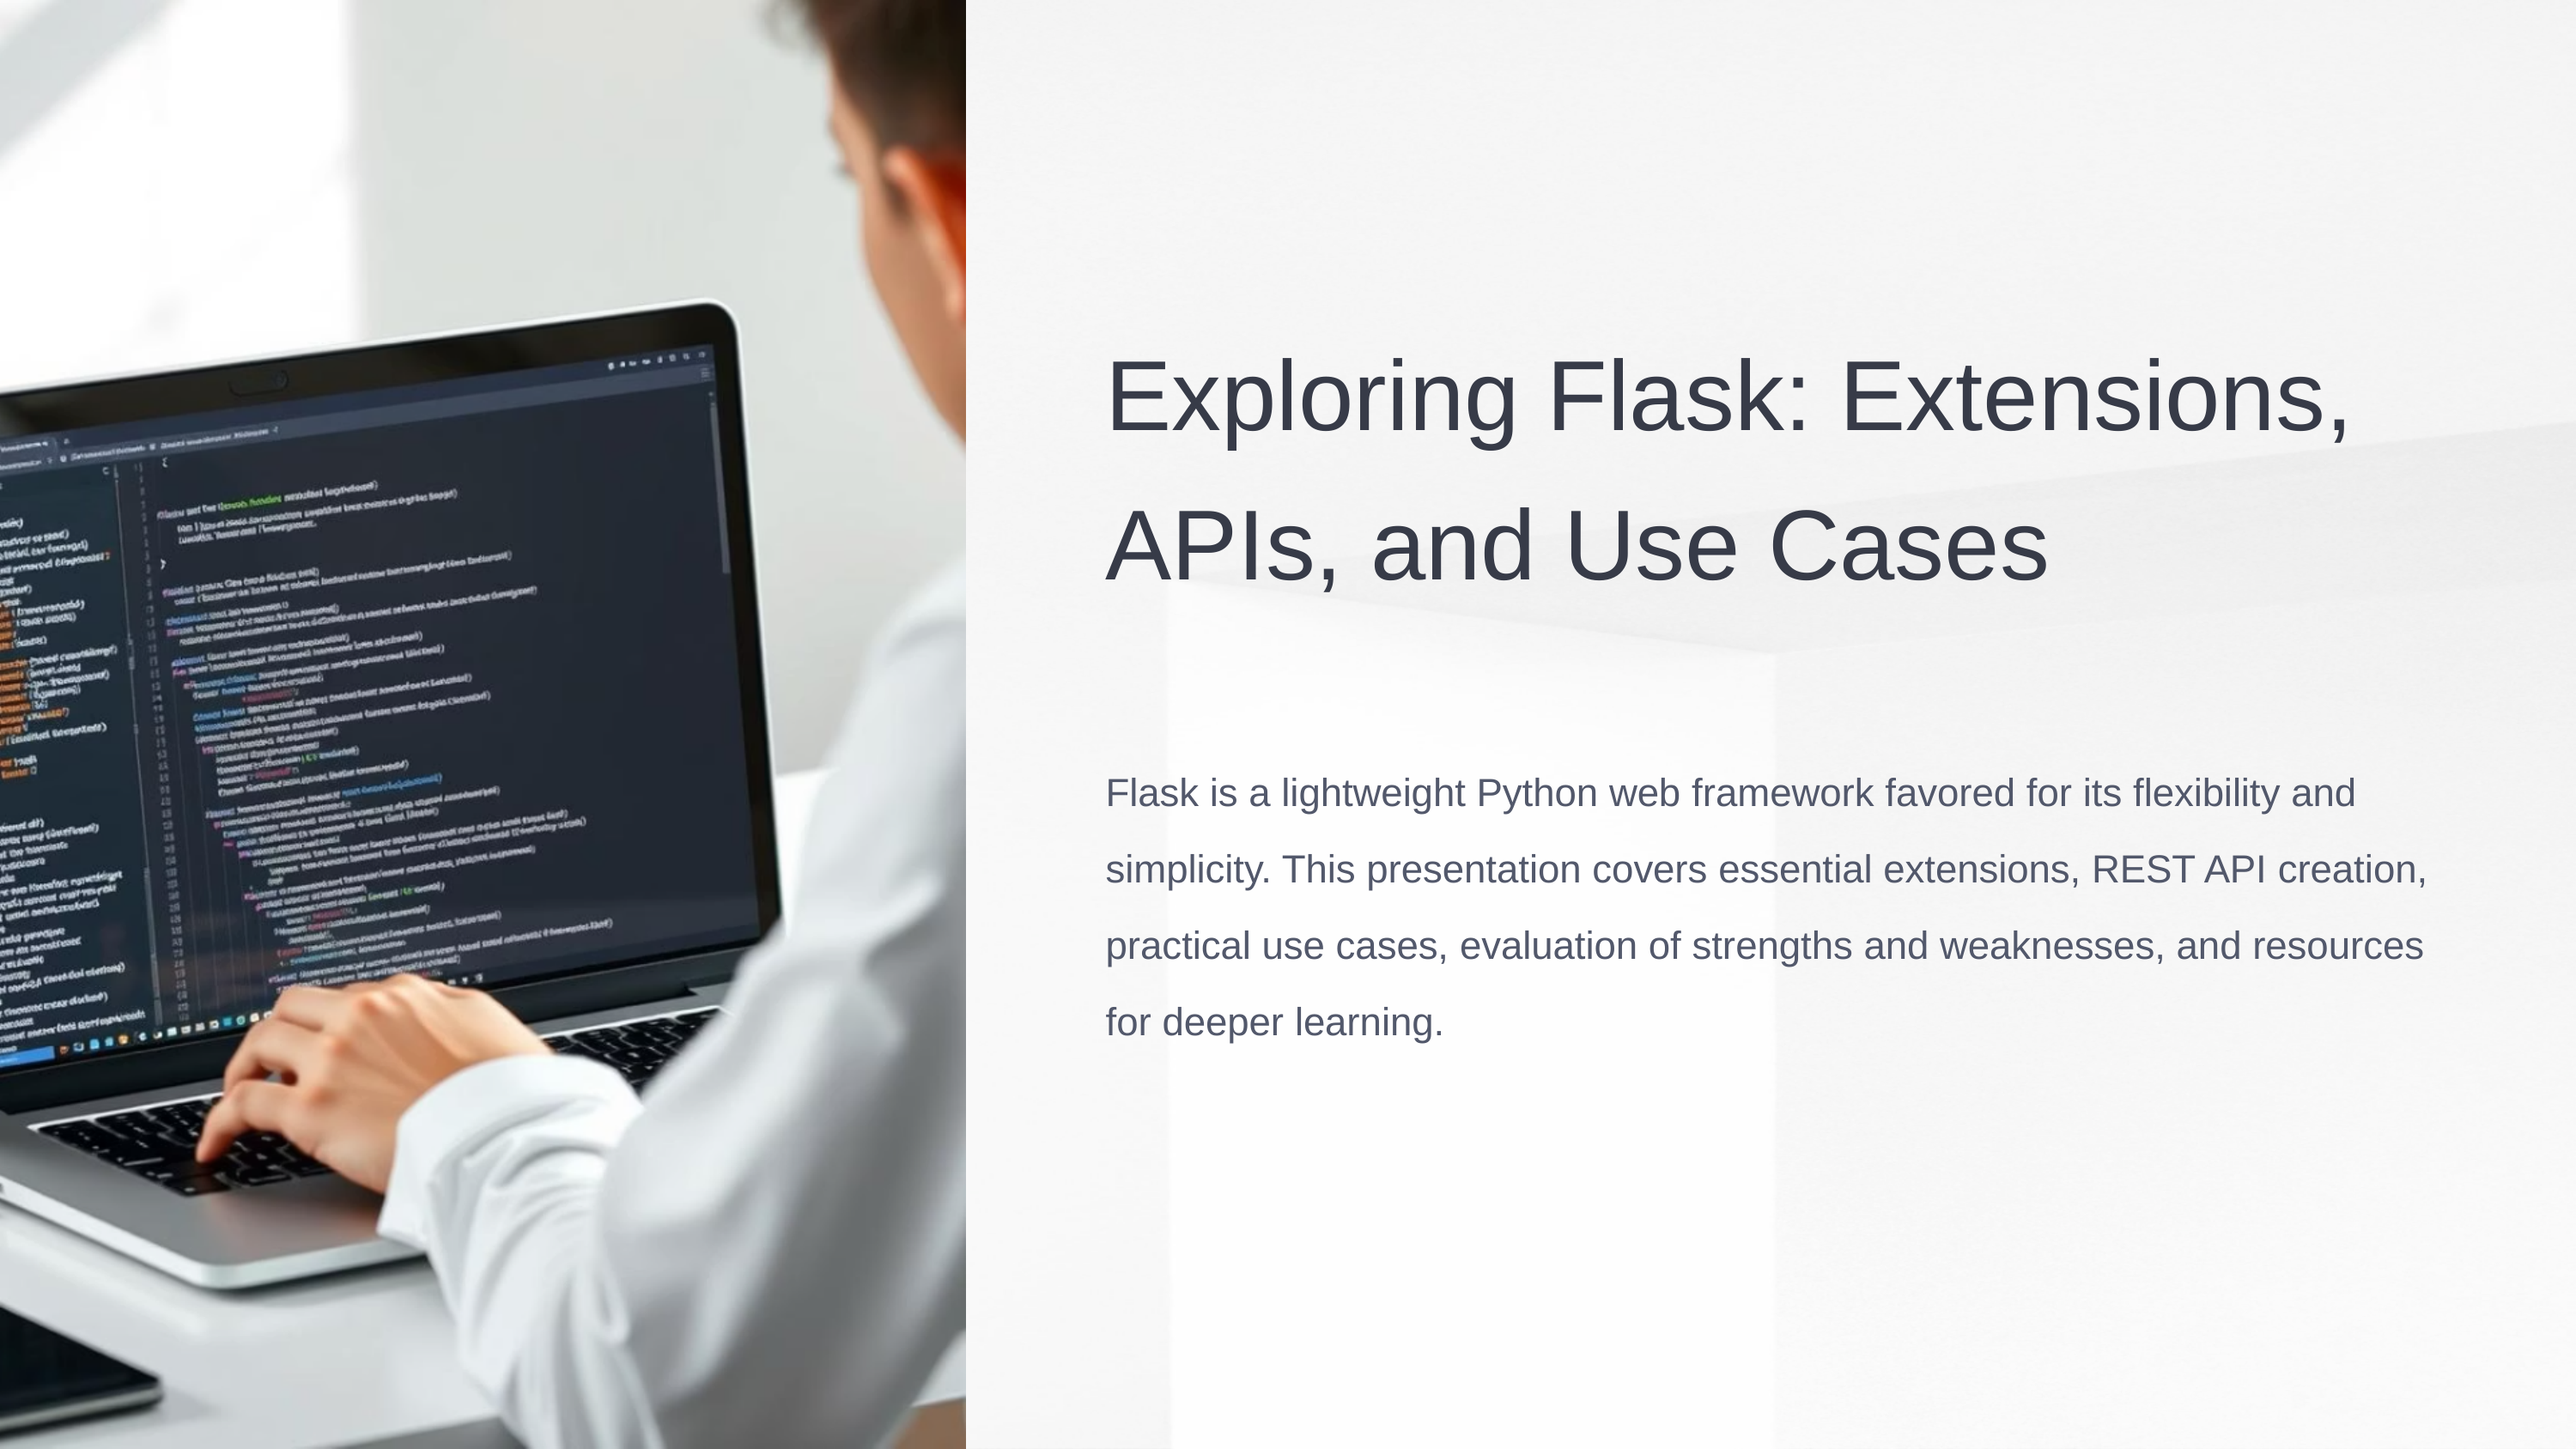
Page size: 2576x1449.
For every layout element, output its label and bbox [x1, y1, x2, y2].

text_box [0, 0, 2576, 1449]
text_box [1105, 321, 2437, 697]
text_box [1105, 755, 2437, 1012]
